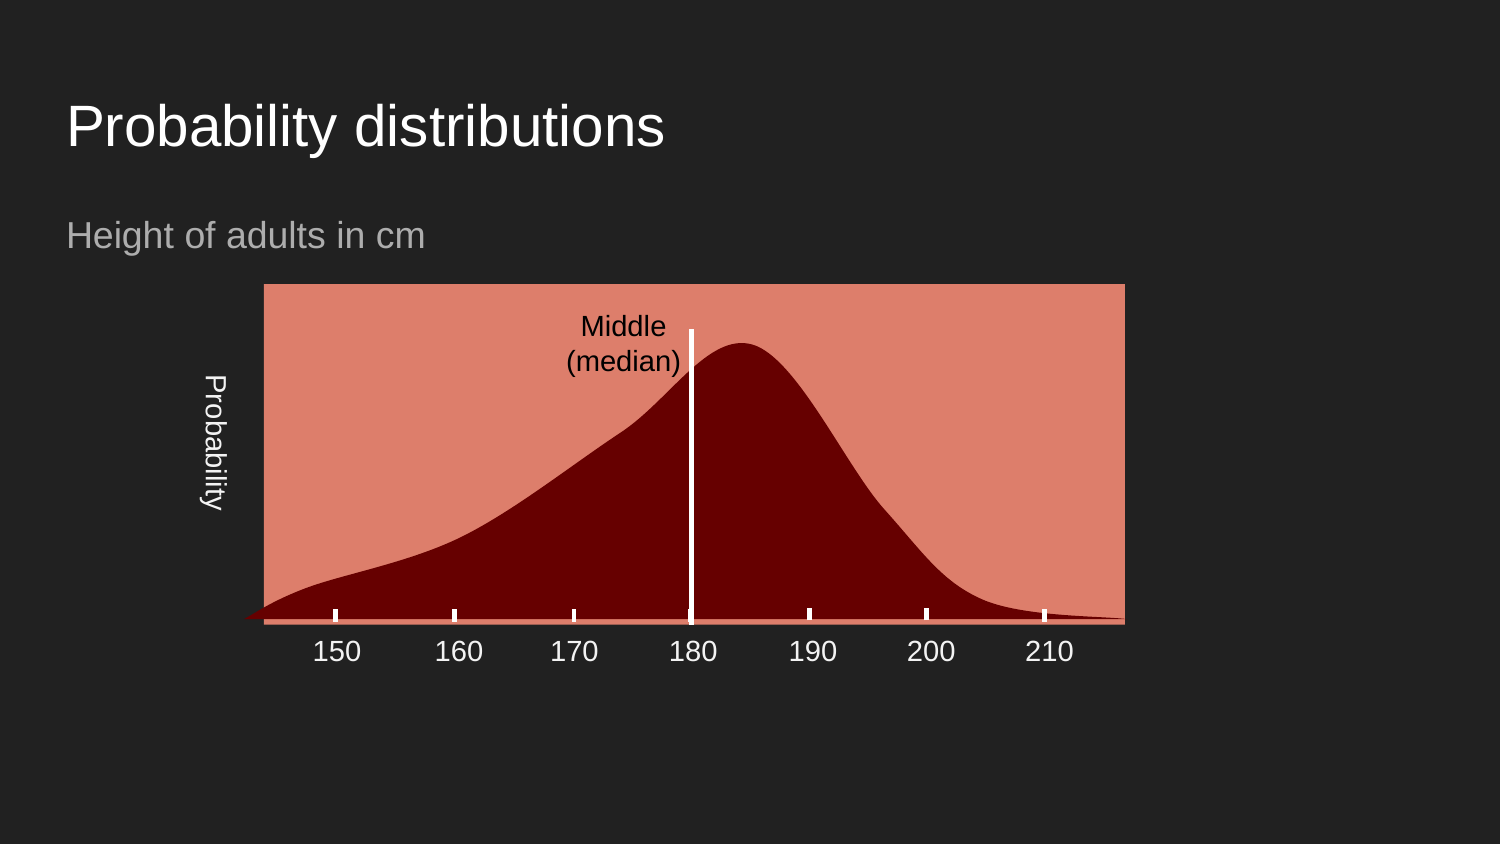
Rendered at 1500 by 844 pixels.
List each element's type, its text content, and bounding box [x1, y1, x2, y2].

text_box [263, 284, 1125, 618]
text_box 150 [286, 616, 388, 695]
text_box Probability [172, 327, 250, 559]
text_box [263, 620, 286, 625]
list Height of adults in cm [51, 189, 1449, 283]
text_box 180 [642, 617, 744, 696]
text_box 170 [524, 616, 625, 695]
title Probability distributions [51, 72, 1449, 167]
text_box 200 [880, 617, 982, 696]
text_box 160 [408, 616, 510, 695]
text_box 210 [999, 616, 1100, 695]
text_box [982, 620, 999, 625]
text_box Middle (median) [508, 291, 739, 370]
text_box 190 [762, 616, 864, 695]
text_box [388, 620, 408, 625]
text_box [696, 343, 1042, 620]
text_box [510, 620, 524, 625]
text_box [1100, 620, 1125, 625]
text_box [625, 620, 642, 625]
text_box [243, 373, 686, 620]
text_box [744, 620, 762, 625]
text_box [864, 620, 880, 625]
